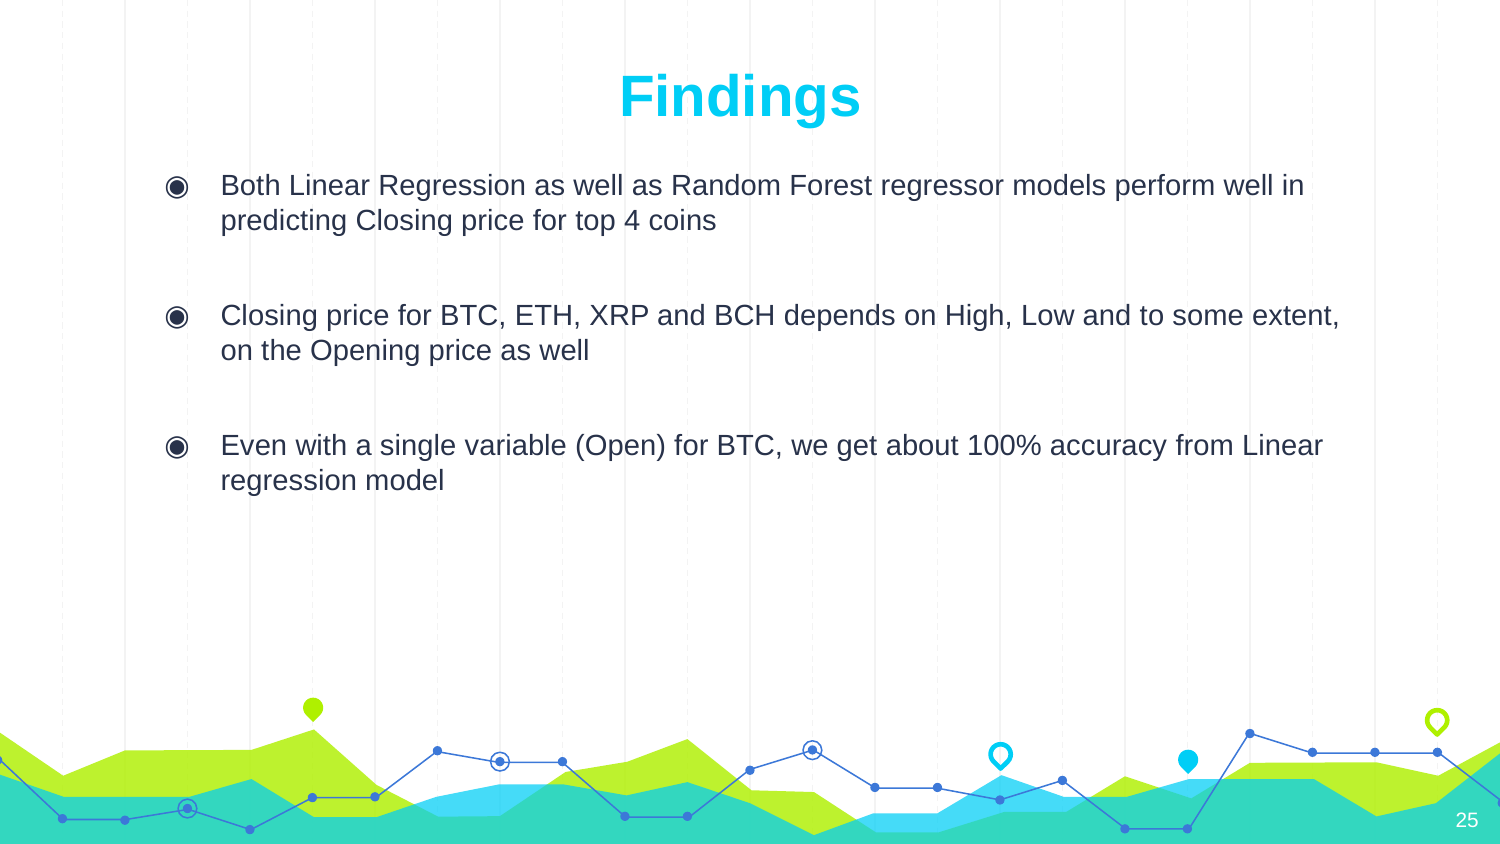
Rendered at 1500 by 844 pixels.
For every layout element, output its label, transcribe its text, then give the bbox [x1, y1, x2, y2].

slide_number 25 [1403, 791, 1494, 844]
list Both Linear Regression as well as Random Forest regressor models perform well in predicting Closing price for top 4 coins Closing price for BTC, ETH, XRP and BCH depends on High, Low and to some extent, on the Opening price as well Even with a single variable (Open) for BTC, we get about 100% accuracy from Linear regression model [130, 151, 1379, 589]
title Findings [166, 34, 1315, 151]
